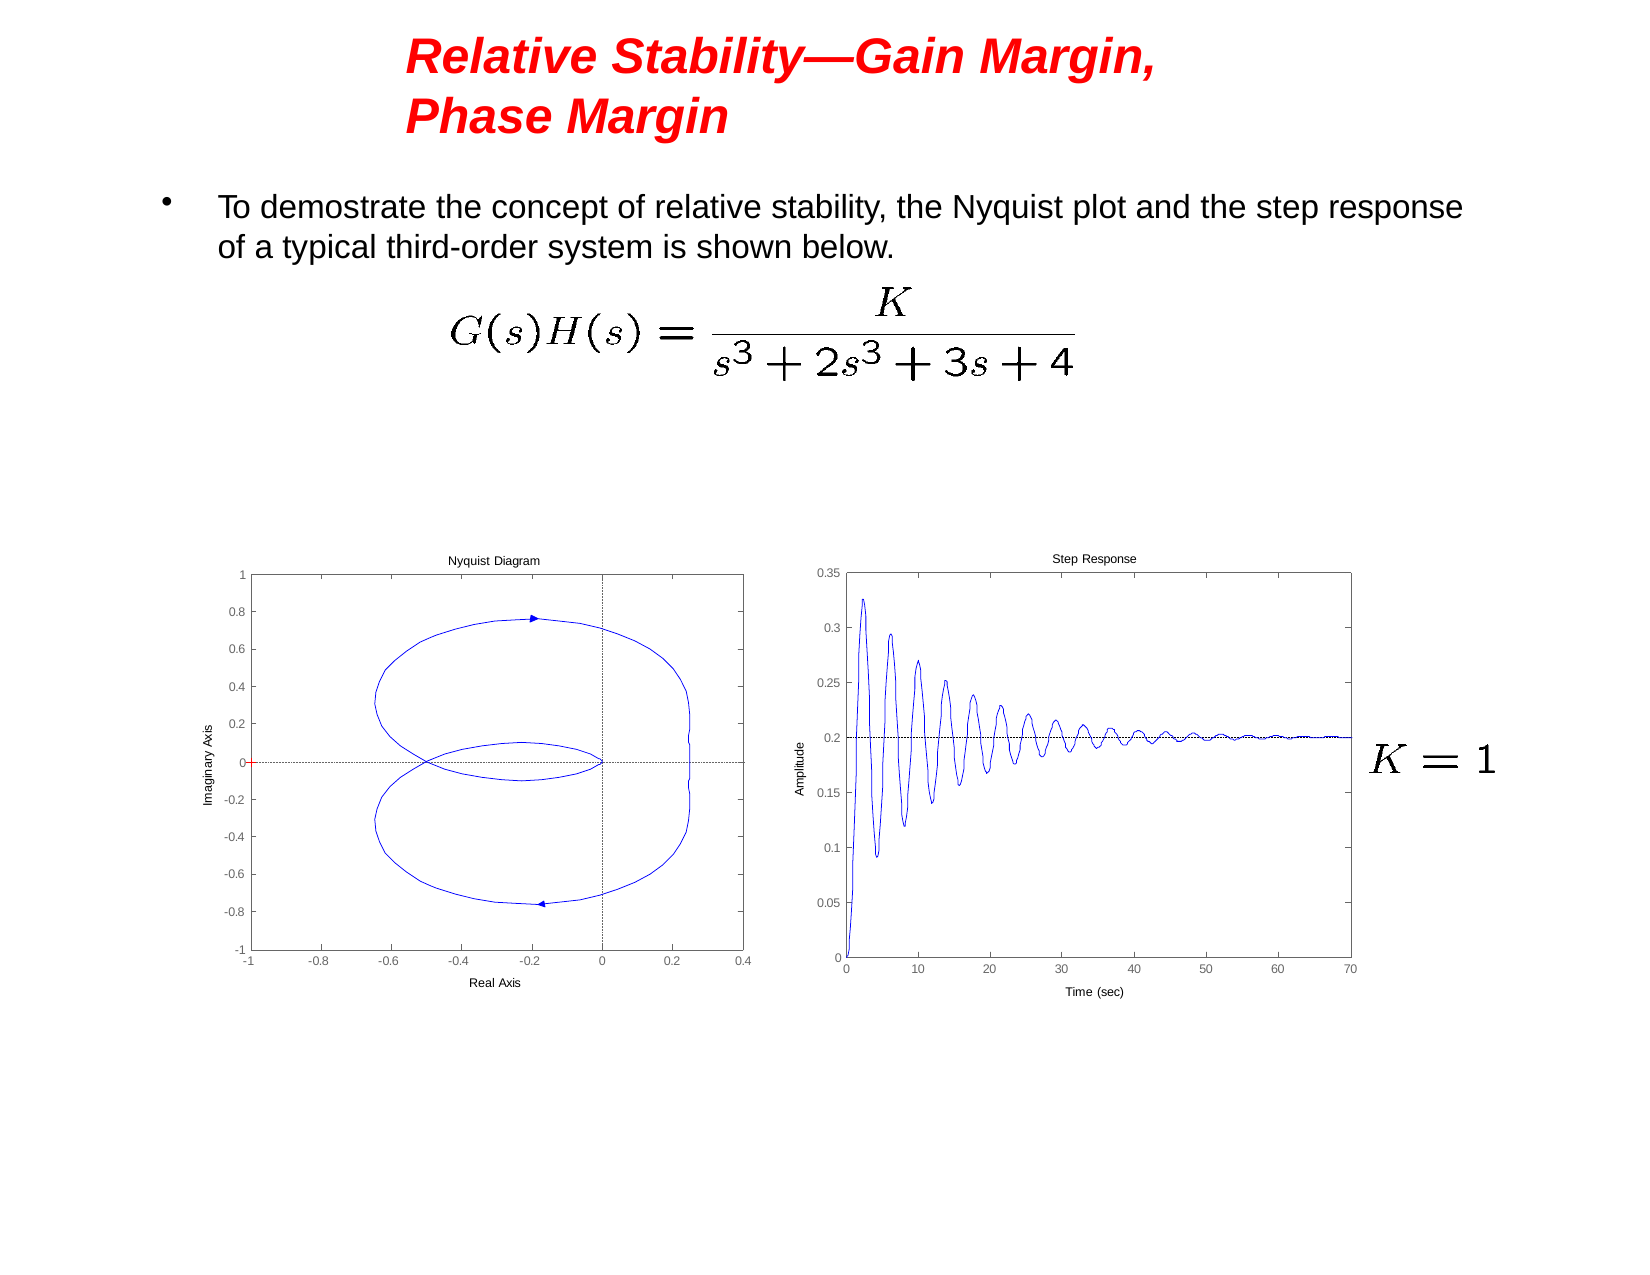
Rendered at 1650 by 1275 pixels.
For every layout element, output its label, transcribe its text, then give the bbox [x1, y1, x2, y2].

text_box 0.1 [822, 837, 840, 856]
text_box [846, 572, 1353, 959]
text_box Step Response [1050, 548, 1145, 566]
text_box 70 [1341, 957, 1361, 976]
text_box 0 [841, 965, 853, 976]
text_box 10 [909, 969, 929, 976]
text_box Nyquist Diagram [446, 550, 546, 568]
text_box -0.8 [306, 961, 333, 968]
text_box -1 [240, 958, 258, 968]
text_box -0.2 [222, 789, 241, 807]
text_box 0 [237, 752, 241, 770]
text_box 30 [1052, 969, 1072, 976]
text_box Imaginary Axis [199, 720, 218, 809]
text_box 0.05 [814, 892, 840, 910]
text_box 0.6 [226, 638, 241, 657]
text_box Amplitude [791, 737, 811, 799]
text_box 0 [596, 961, 609, 968]
text_box -0.4 [446, 961, 473, 968]
text_box Real Axis [467, 972, 525, 990]
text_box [246, 573, 745, 952]
text_box 1 [237, 564, 249, 582]
text_box To demostrate the concept of relative stability, the Nyquist plot and the step response of a typical third-order system is shown below. [159, 183, 1473, 266]
text_box -1 [232, 939, 244, 958]
text_box 0.25 [814, 672, 840, 691]
picture [1369, 744, 1495, 774]
picture [451, 286, 1075, 382]
text_box 0.15 [814, 782, 840, 801]
text_box 0.4 [226, 676, 241, 694]
text_box 0 [832, 947, 842, 965]
text_box 20 [980, 969, 1000, 976]
text_box 0.8 [226, 601, 241, 619]
text_box 40 [1125, 969, 1145, 976]
text_box 0.2 [226, 713, 241, 731]
text_box -0.2 [517, 961, 544, 968]
text_box -0.6 [376, 961, 403, 968]
text_box 0.2 [661, 961, 684, 968]
text_box -0.6 [222, 864, 241, 882]
title Relative Stability—Gain Margin, Phase Margin [403, 21, 1227, 183]
text_box 0.2 [822, 727, 840, 746]
text_box Time (sec) [1063, 980, 1131, 999]
text_box 0.4 [733, 950, 756, 968]
text_box -0.8 [222, 901, 241, 919]
text_box -0.4 [222, 826, 241, 845]
text_box 0.35 [814, 562, 845, 581]
text_box 50 [1197, 969, 1217, 976]
text_box 0.3 [822, 617, 840, 636]
text_box 60 [1268, 969, 1288, 976]
